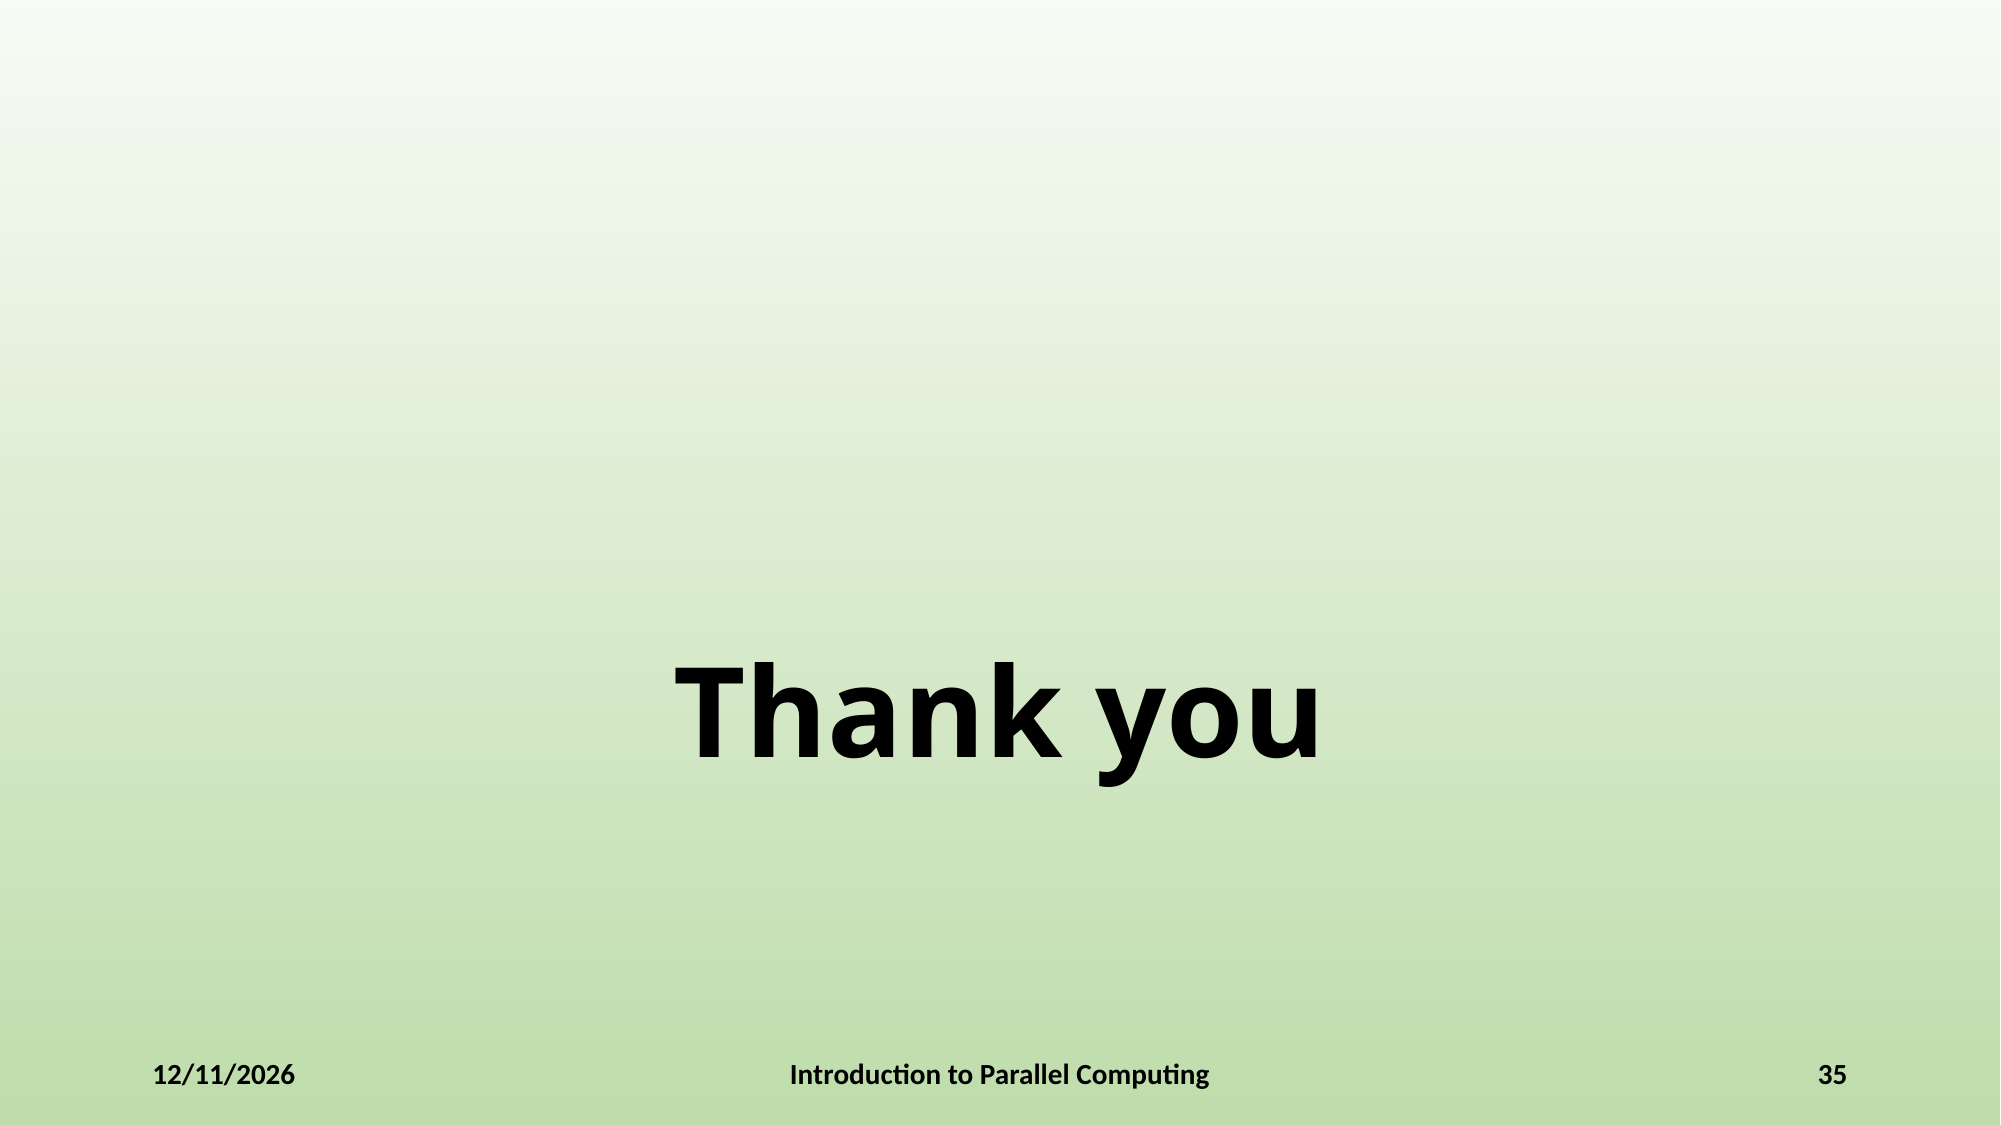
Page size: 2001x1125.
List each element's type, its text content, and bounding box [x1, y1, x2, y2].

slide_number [137, 1042, 588, 1103]
footer Introduction to Parallel Computing [662, 1042, 1338, 1103]
slide_number 35 [1412, 1042, 1863, 1103]
list Thank you [137, 299, 1863, 1014]
